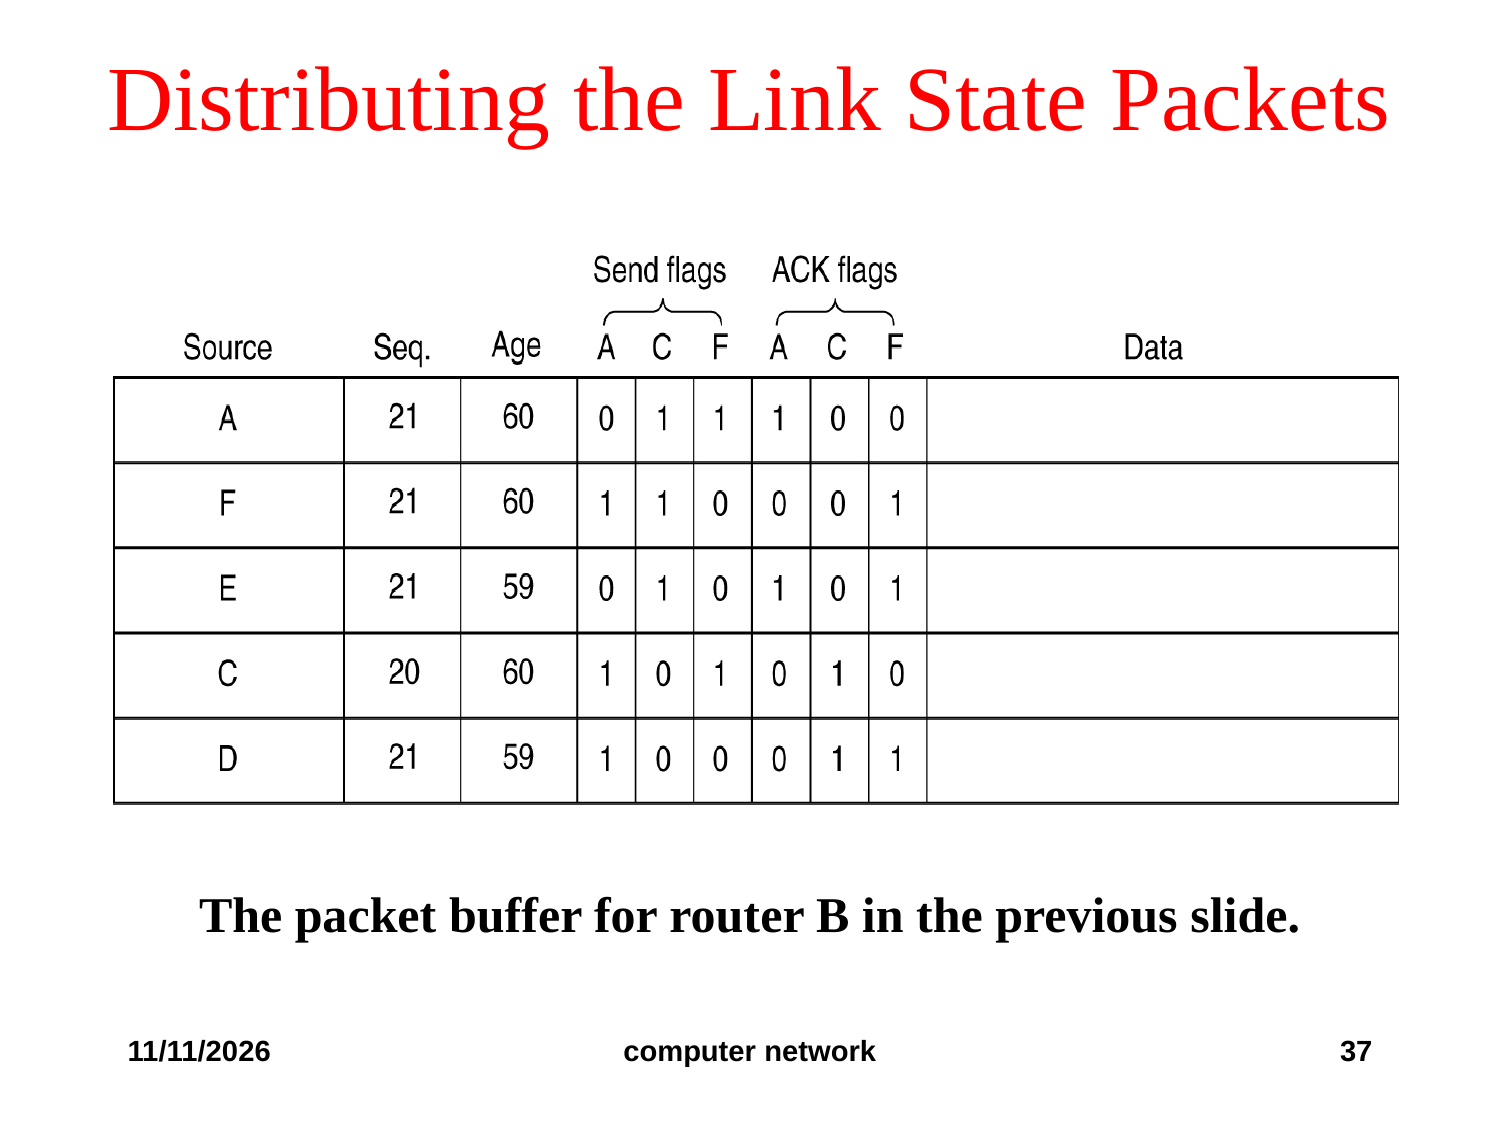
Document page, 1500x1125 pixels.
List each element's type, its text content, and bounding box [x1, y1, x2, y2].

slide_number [112, 1025, 425, 1100]
slide_number 37 [1074, 1025, 1388, 1100]
picture [113, 249, 1399, 805]
title Distributing the Link State Packets [0, 0, 1500, 188]
footer computer network [512, 1025, 988, 1100]
list The packet buffer for router B in the previous slide. [0, 875, 1500, 1013]
